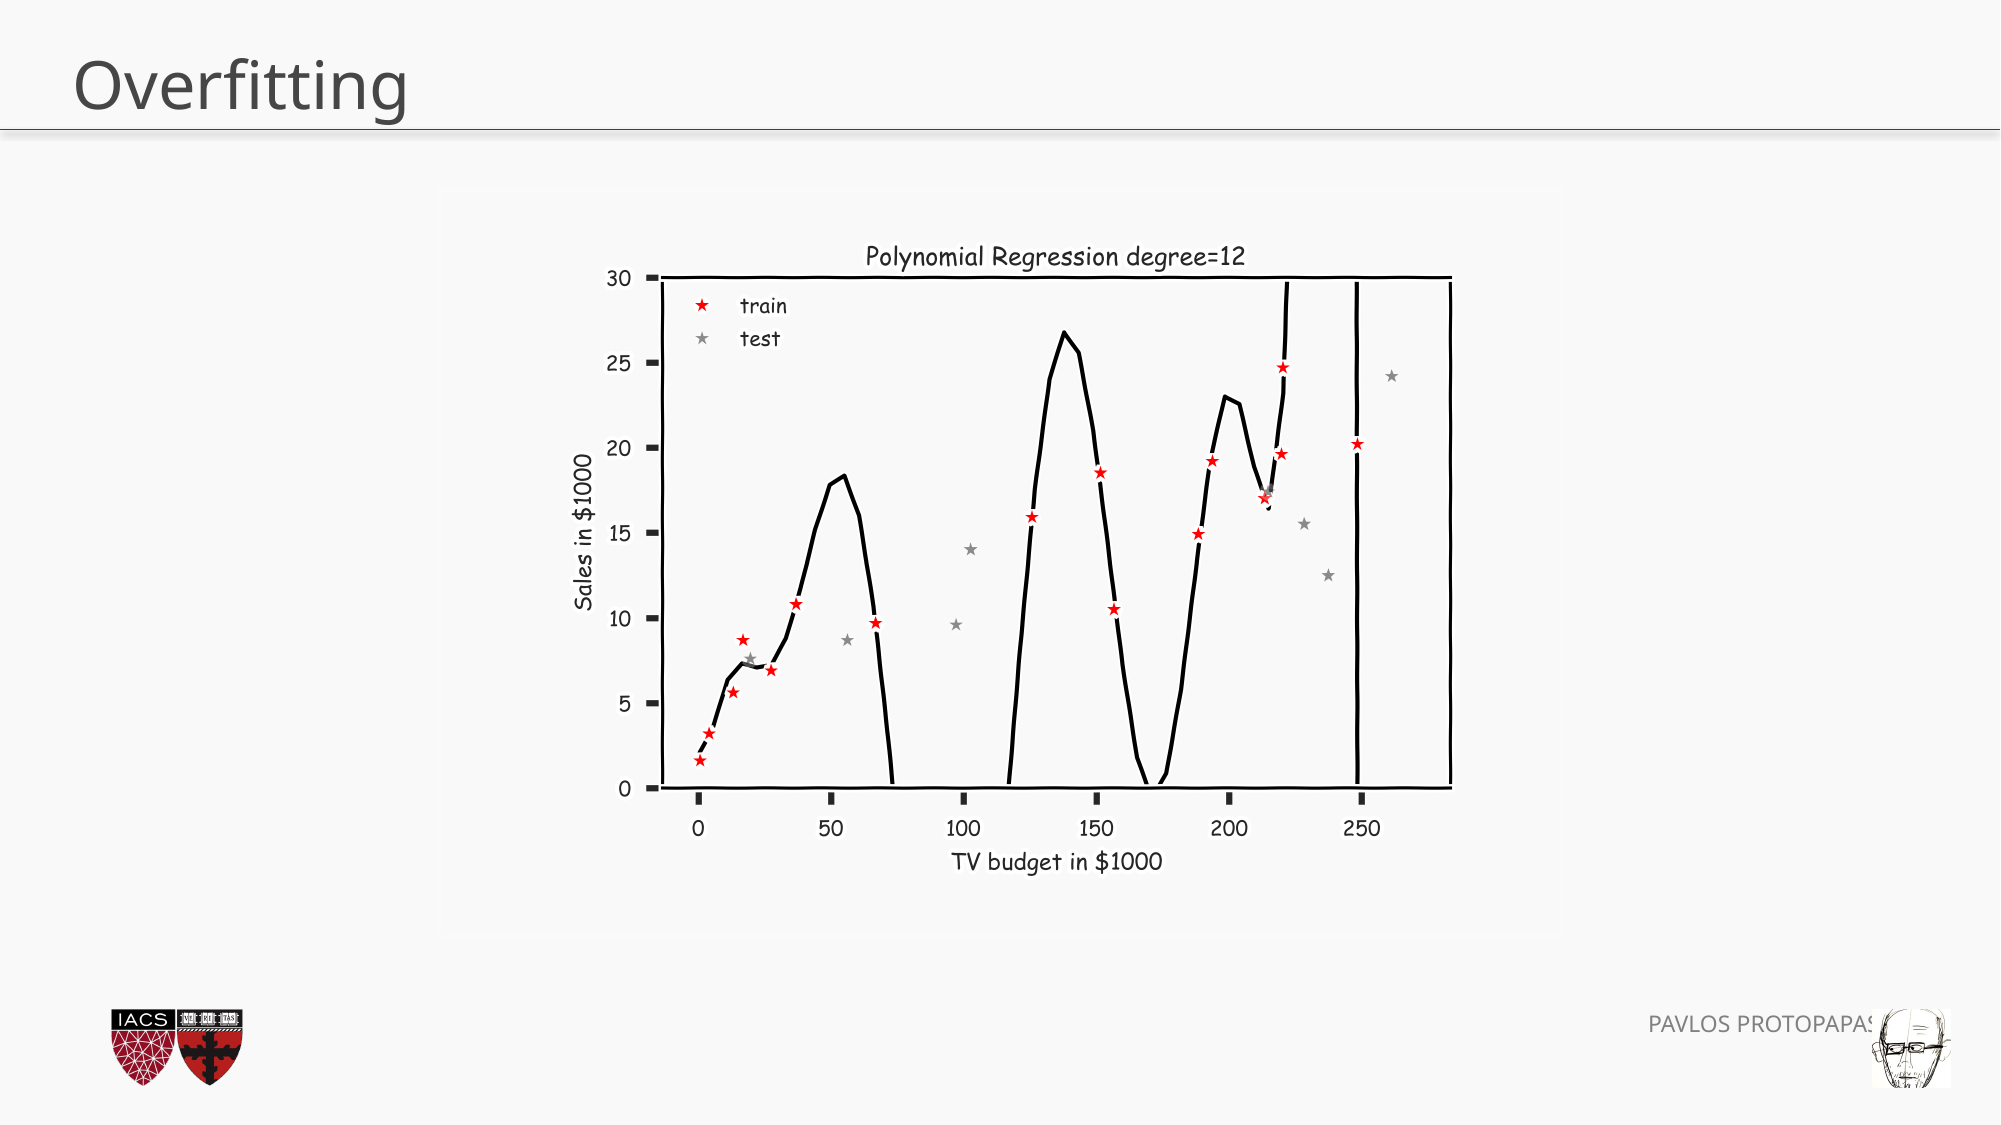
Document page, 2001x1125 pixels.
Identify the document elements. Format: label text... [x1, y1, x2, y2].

title Overfitting [57, 35, 1943, 162]
picture [437, 187, 1563, 938]
picture [109, 1009, 243, 1086]
picture [1872, 1009, 1951, 1088]
